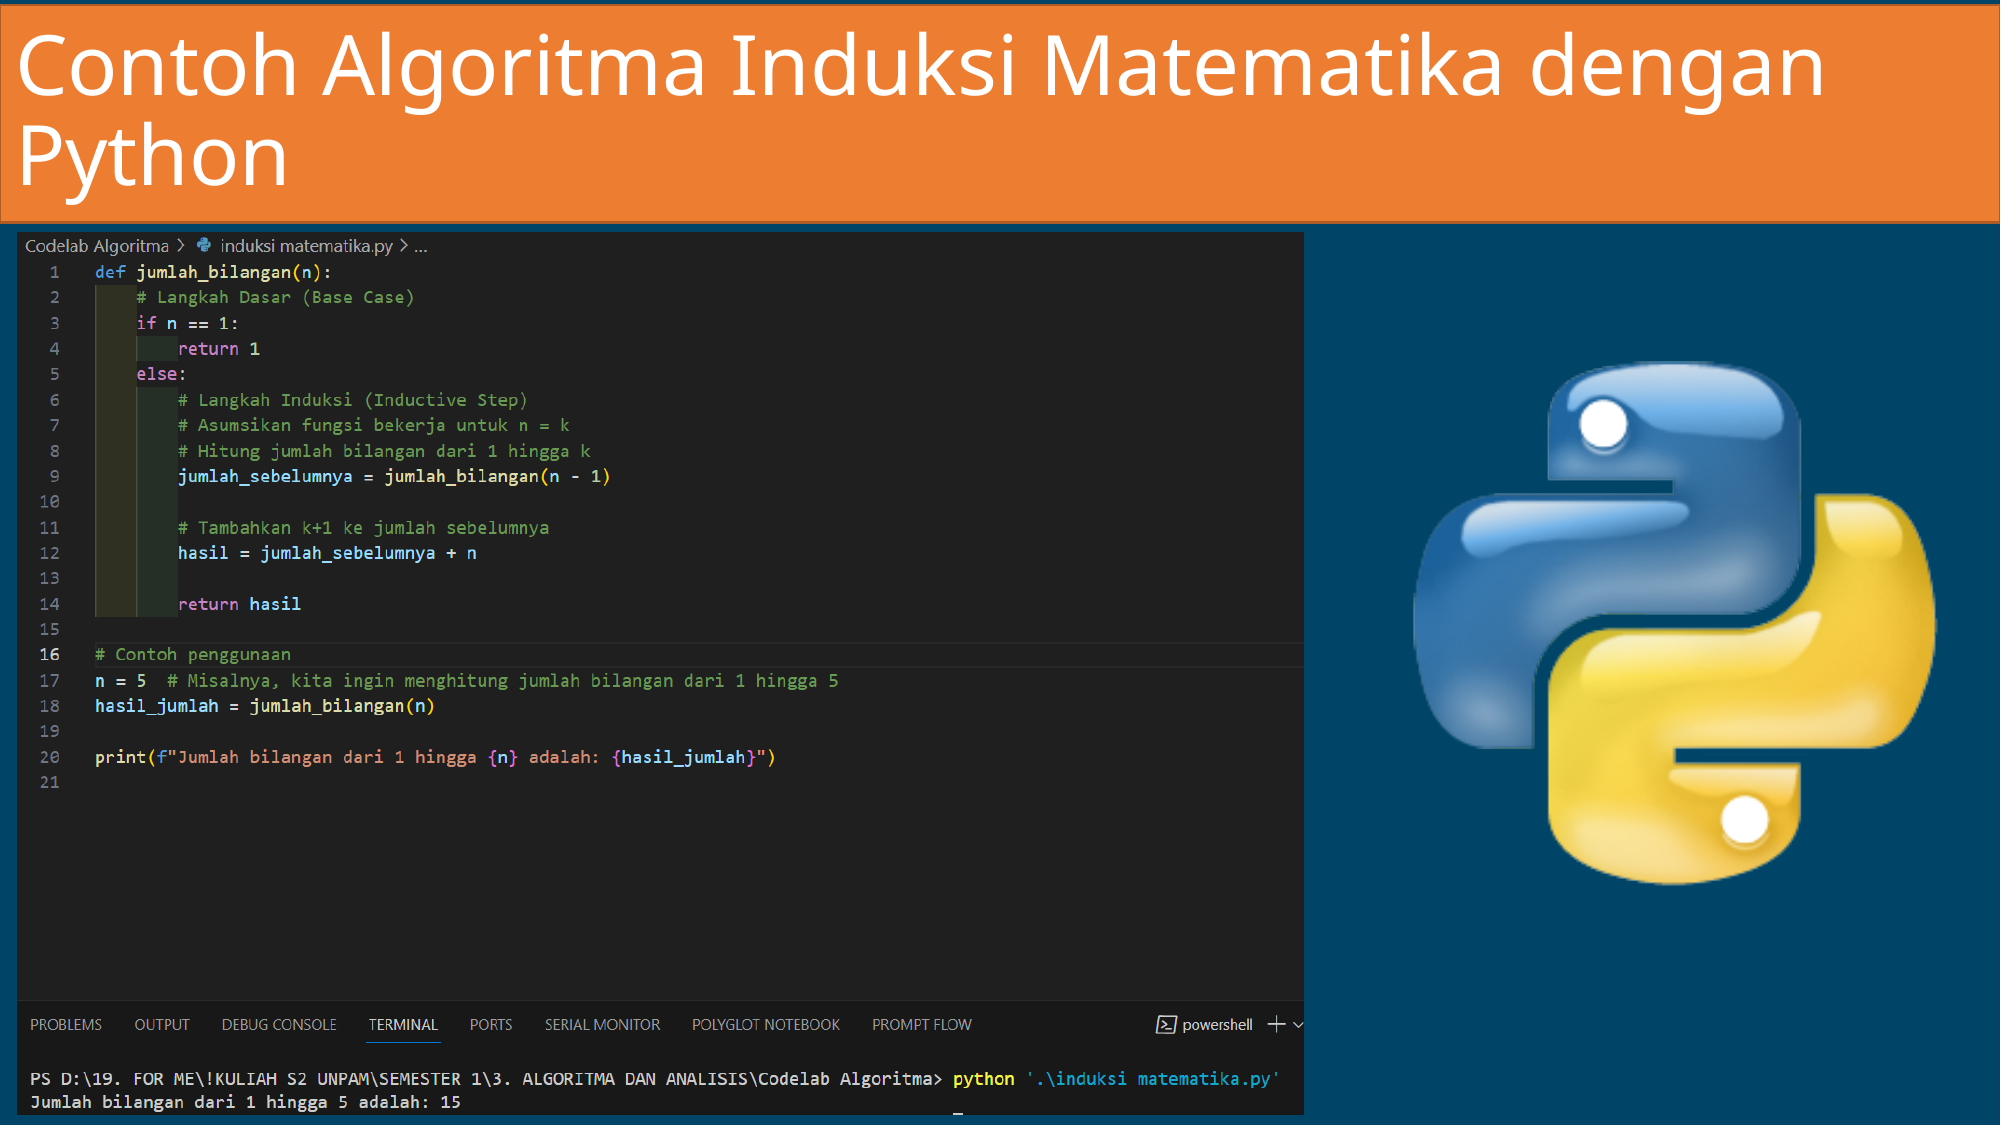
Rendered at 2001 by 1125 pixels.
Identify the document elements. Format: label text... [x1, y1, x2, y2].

picture [1414, 362, 1801, 748]
text_box [0, 224, 2000, 1125]
text_box [0, 0, 2000, 4]
picture [18, 233, 1303, 1114]
picture [1548, 494, 1937, 885]
text_box Contoh Algoritma Induksi Matematika dengan Python [0, 4, 2000, 224]
